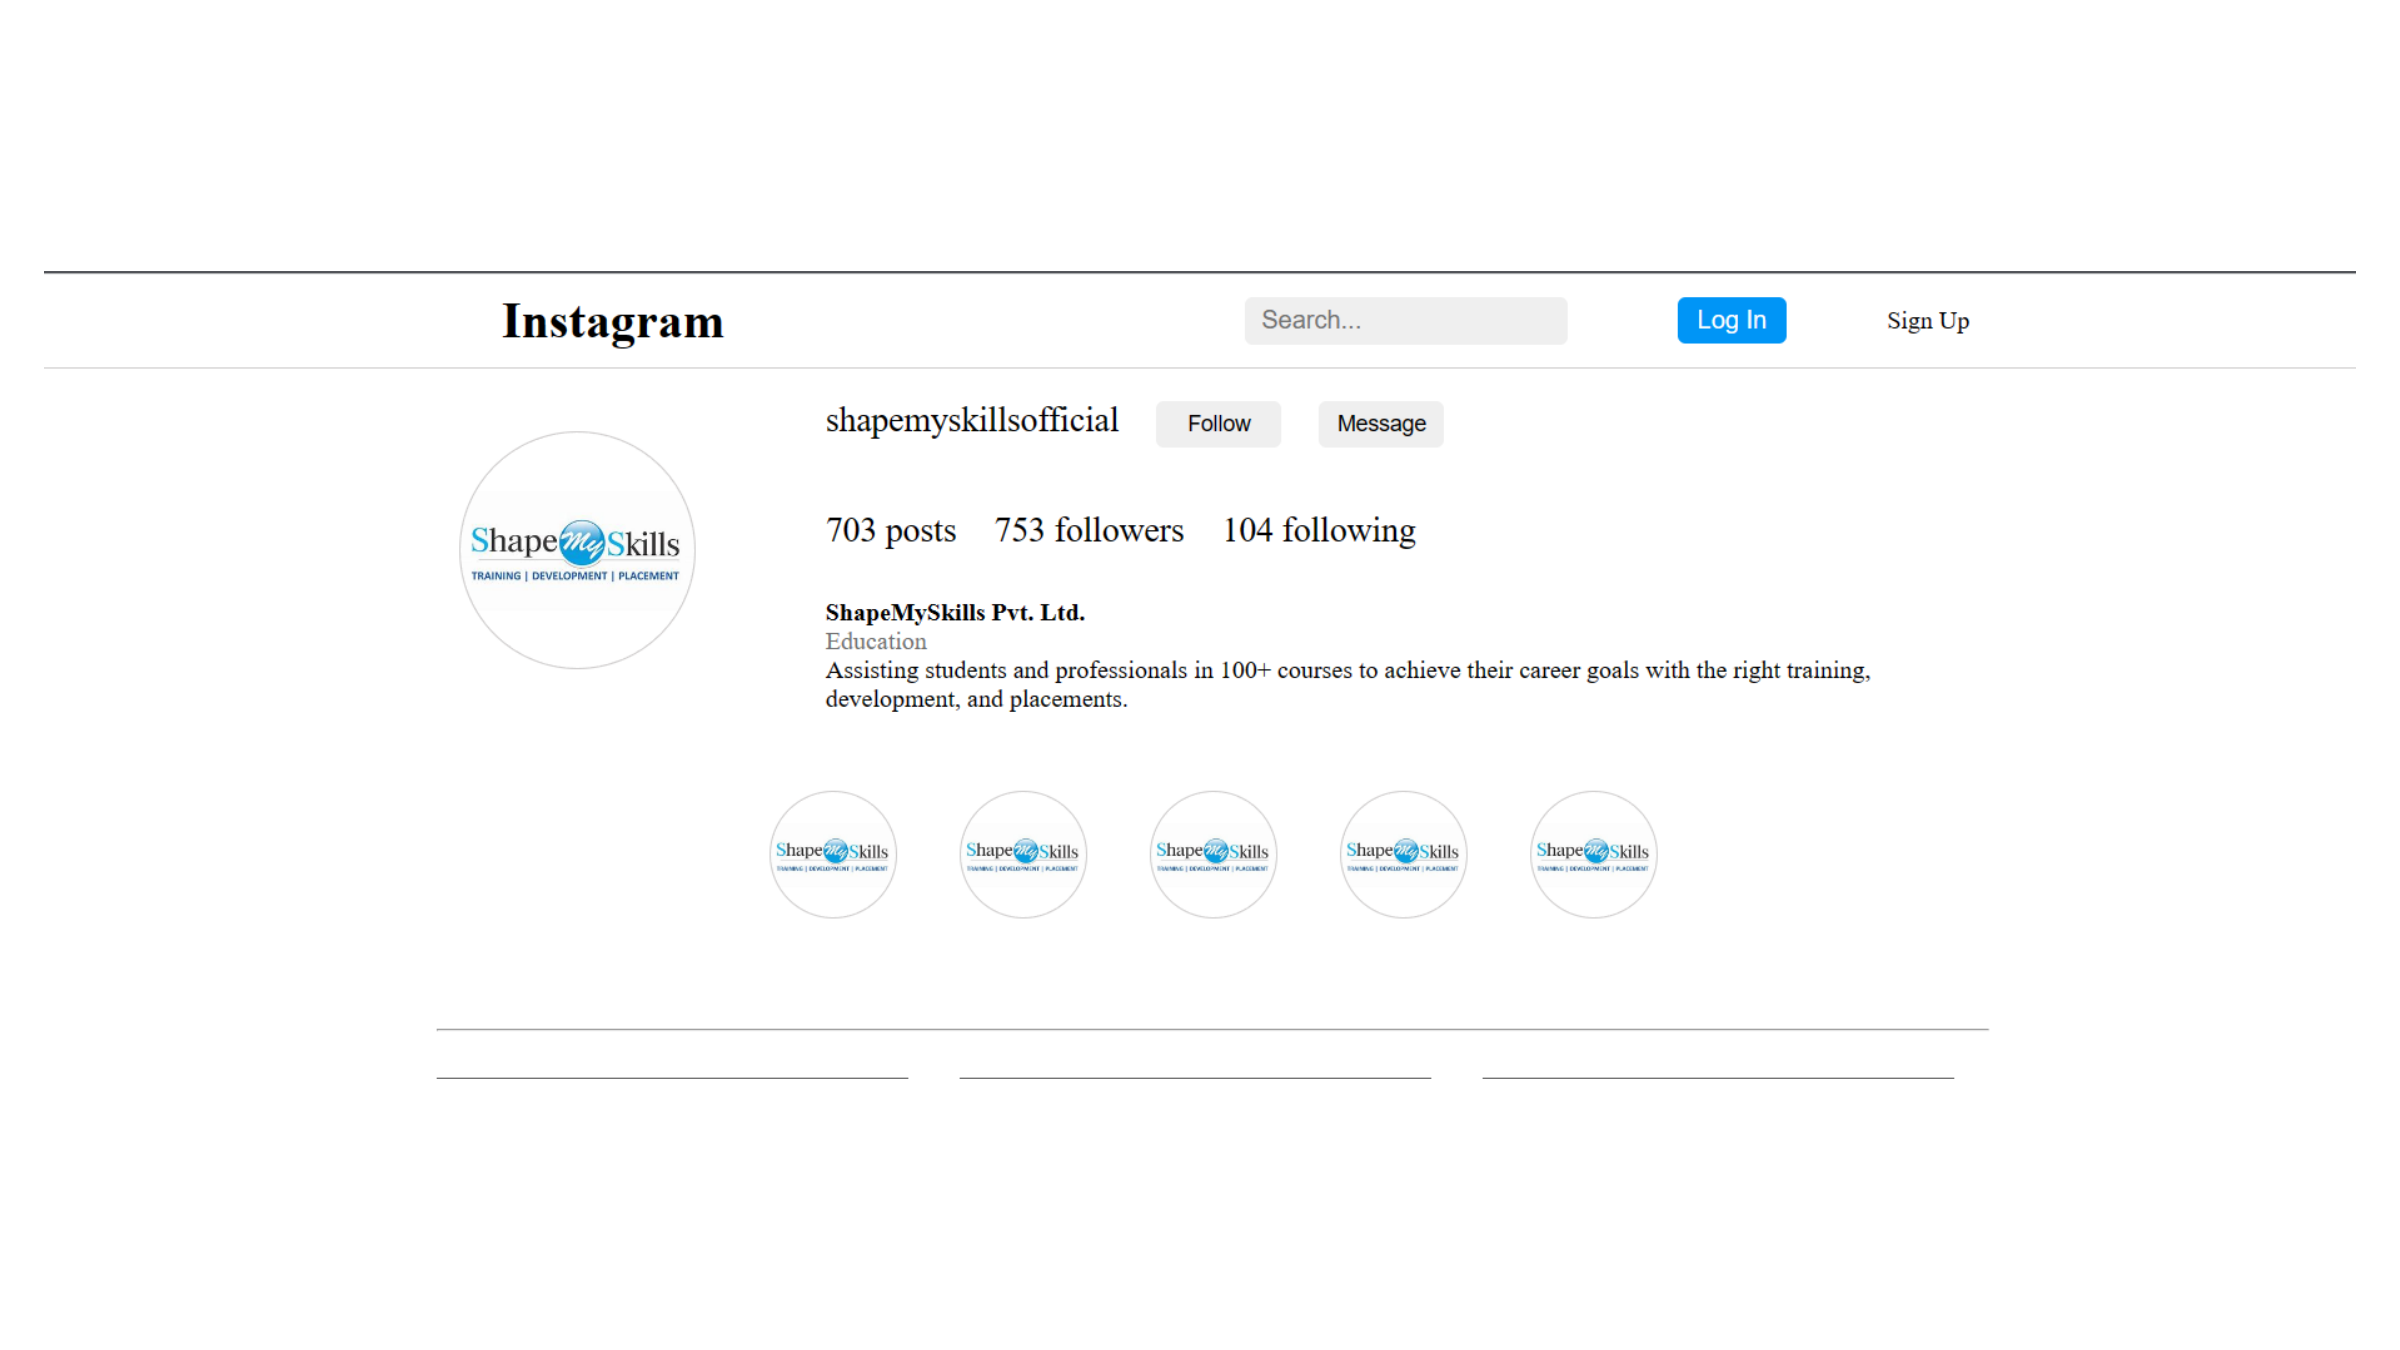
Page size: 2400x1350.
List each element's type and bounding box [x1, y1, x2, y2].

picture [44, 271, 2356, 1079]
